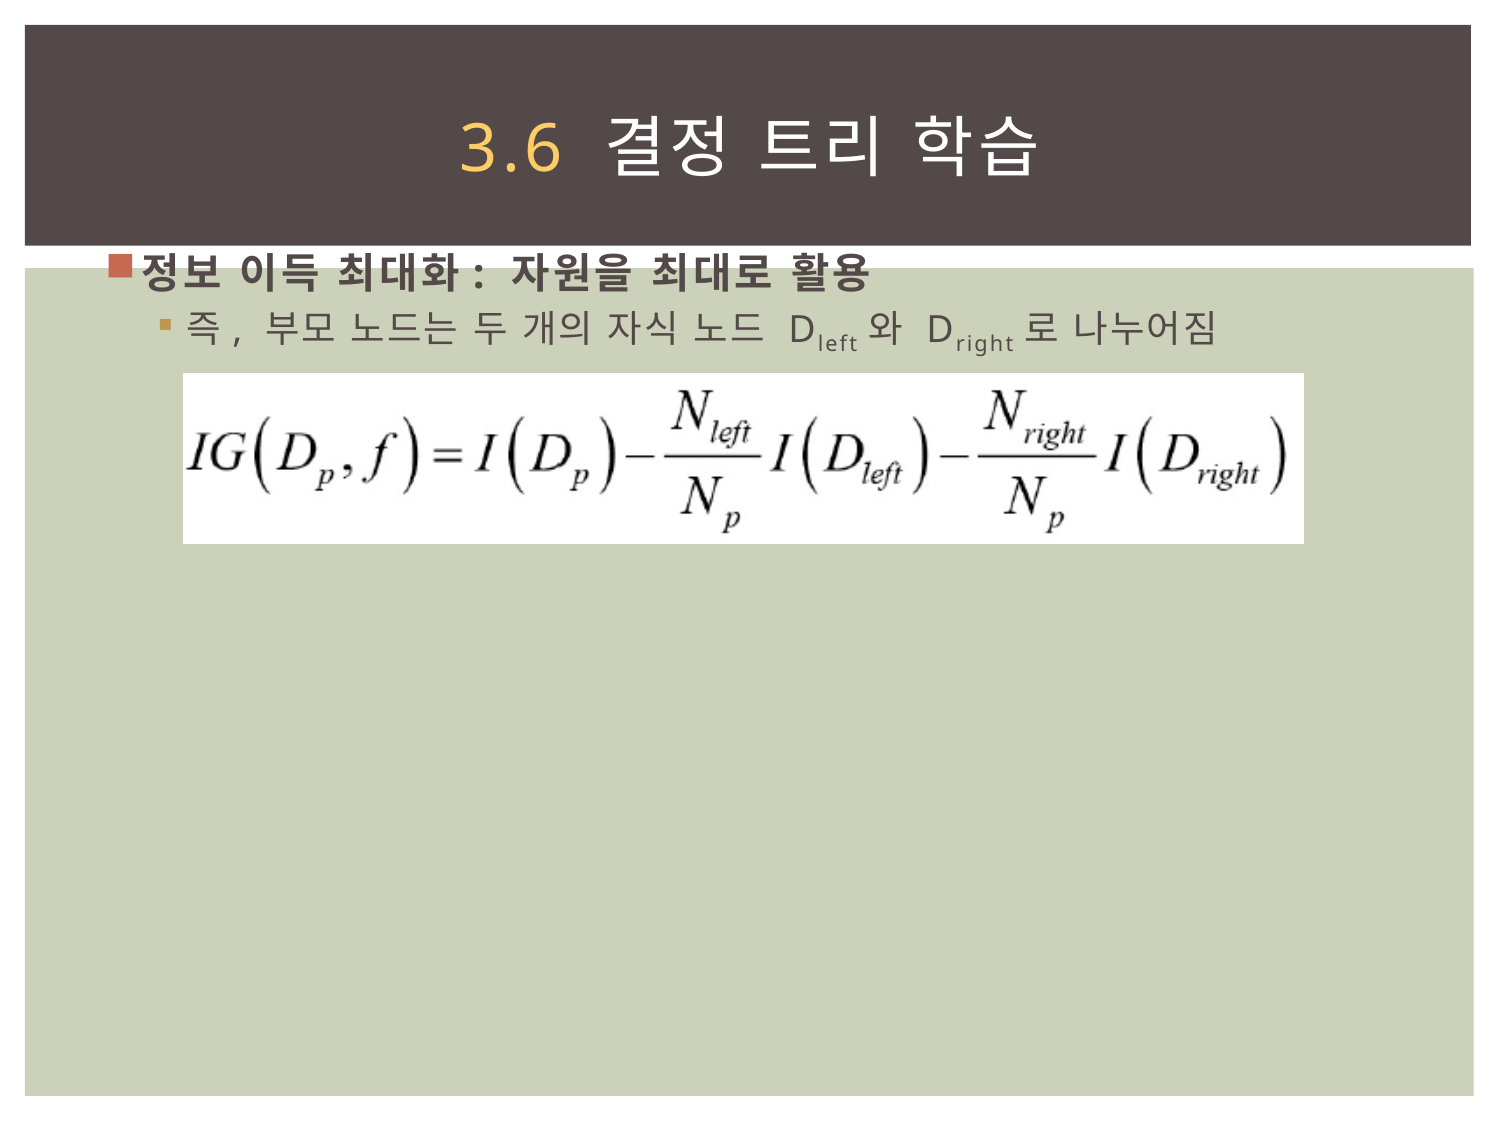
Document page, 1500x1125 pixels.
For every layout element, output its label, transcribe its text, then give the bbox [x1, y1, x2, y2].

title 3.6 결정 트리 학습 [62, 58, 1438, 232]
list 정보 이득 최대화: 자원을 최대로 활용 즉, 부모 노드는 두 개의 자식 노드 Dleft와 Dright로 나누어짐 [81, 239, 1412, 1054]
picture [182, 373, 1305, 544]
